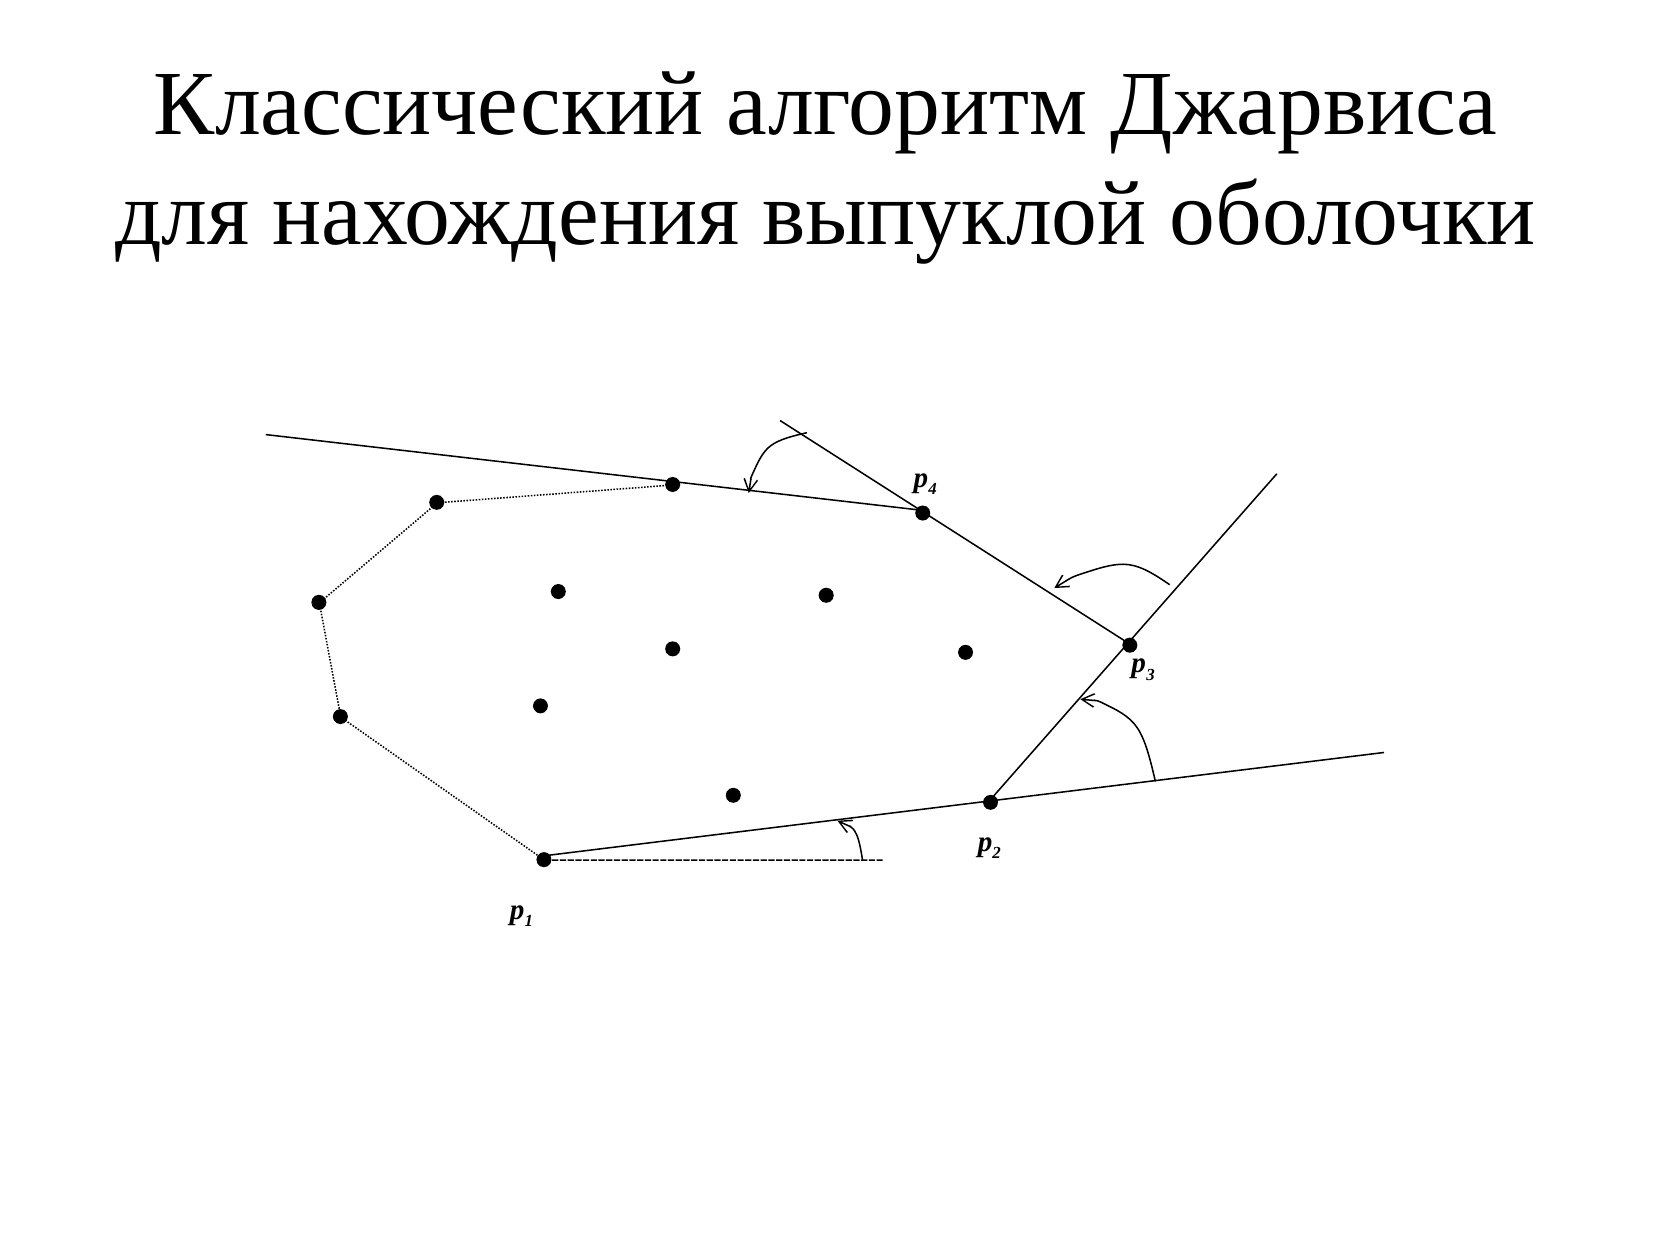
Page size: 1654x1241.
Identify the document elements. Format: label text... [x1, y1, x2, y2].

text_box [265, 413, 1384, 975]
title Классический алгоритм Джарвиса для нахождения выпуклой оболочки [82, 51, 1571, 255]
